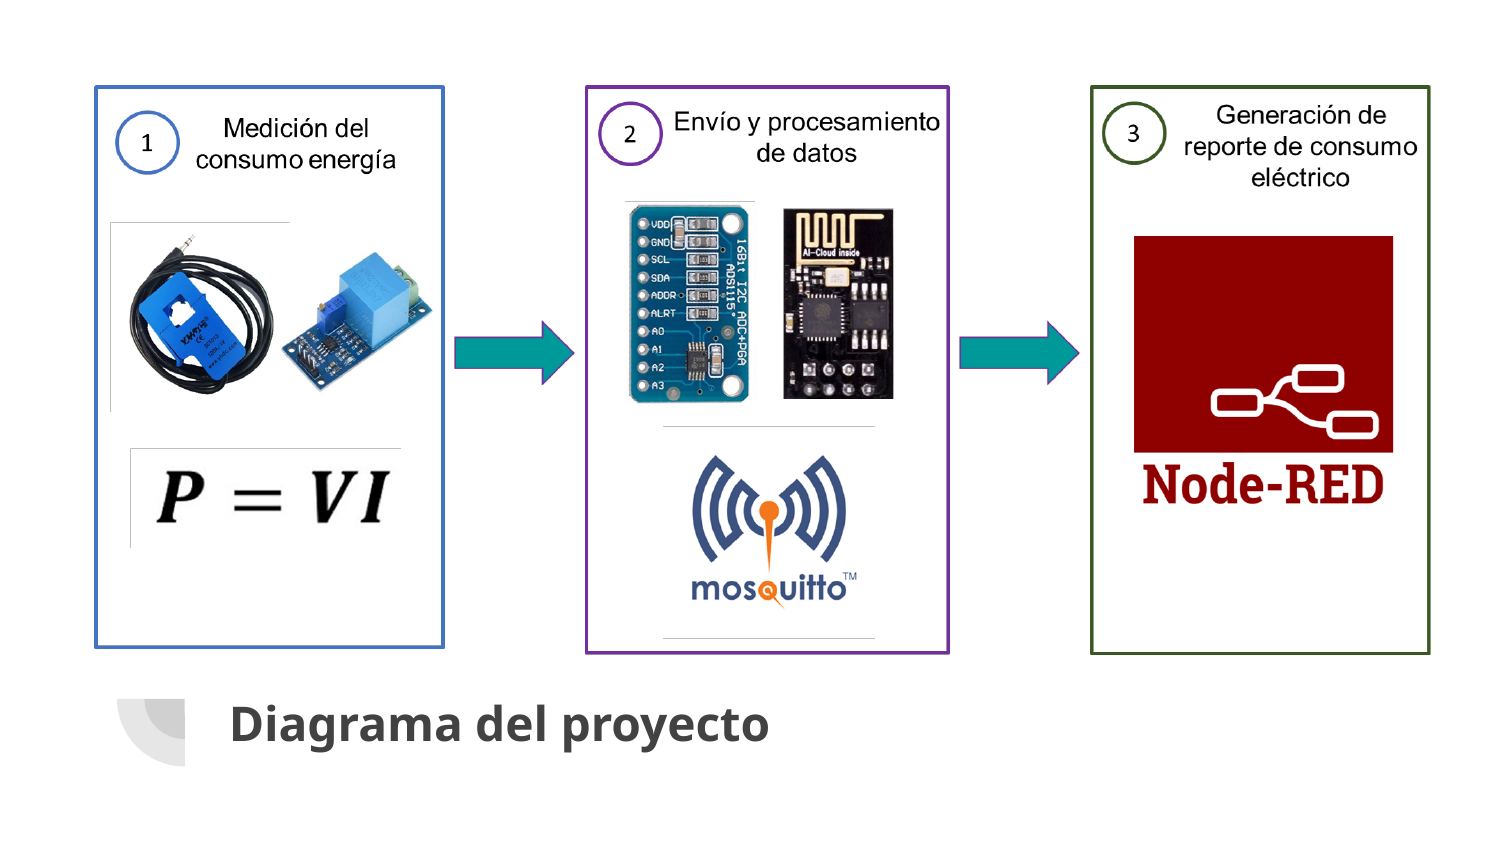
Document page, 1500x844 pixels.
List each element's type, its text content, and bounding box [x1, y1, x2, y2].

picture [93, 85, 1440, 655]
list Diagrama del proyecto [213, 678, 1173, 767]
